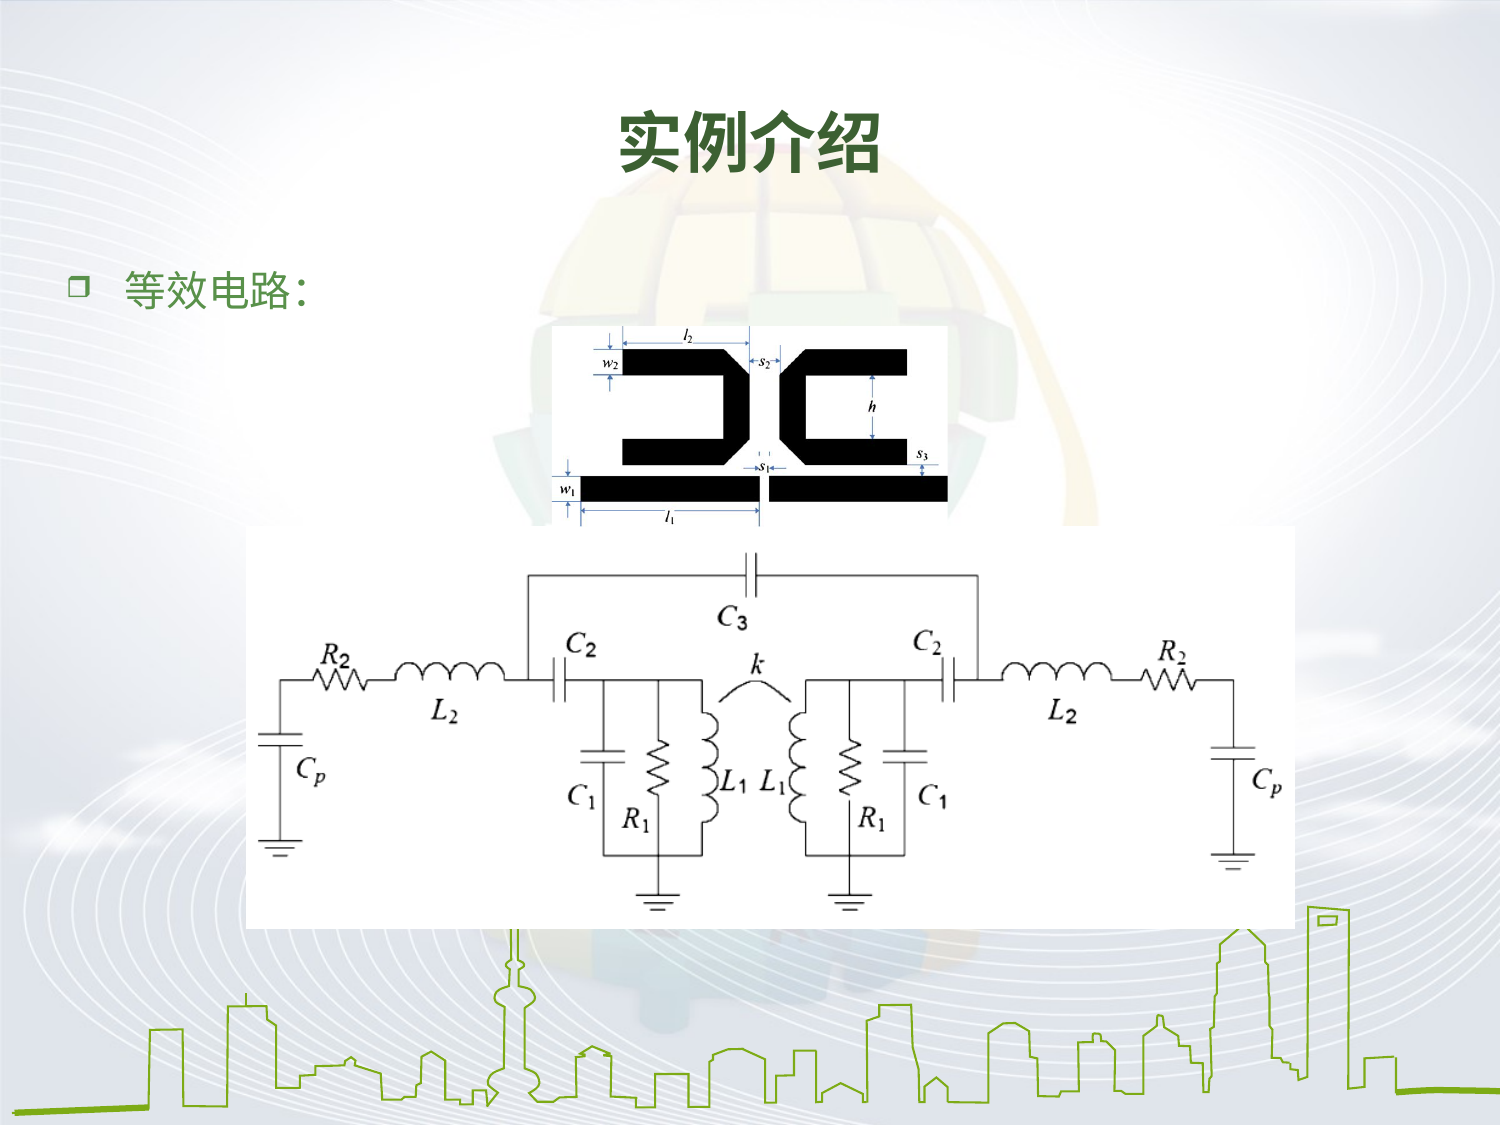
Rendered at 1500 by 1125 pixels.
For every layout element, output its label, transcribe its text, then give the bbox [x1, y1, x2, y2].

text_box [11, 906, 1500, 1113]
text_box 等效电路： [51, 252, 1457, 327]
title 实例介绍 [69, 74, 1431, 190]
picture [0, 0, 1500, 1125]
